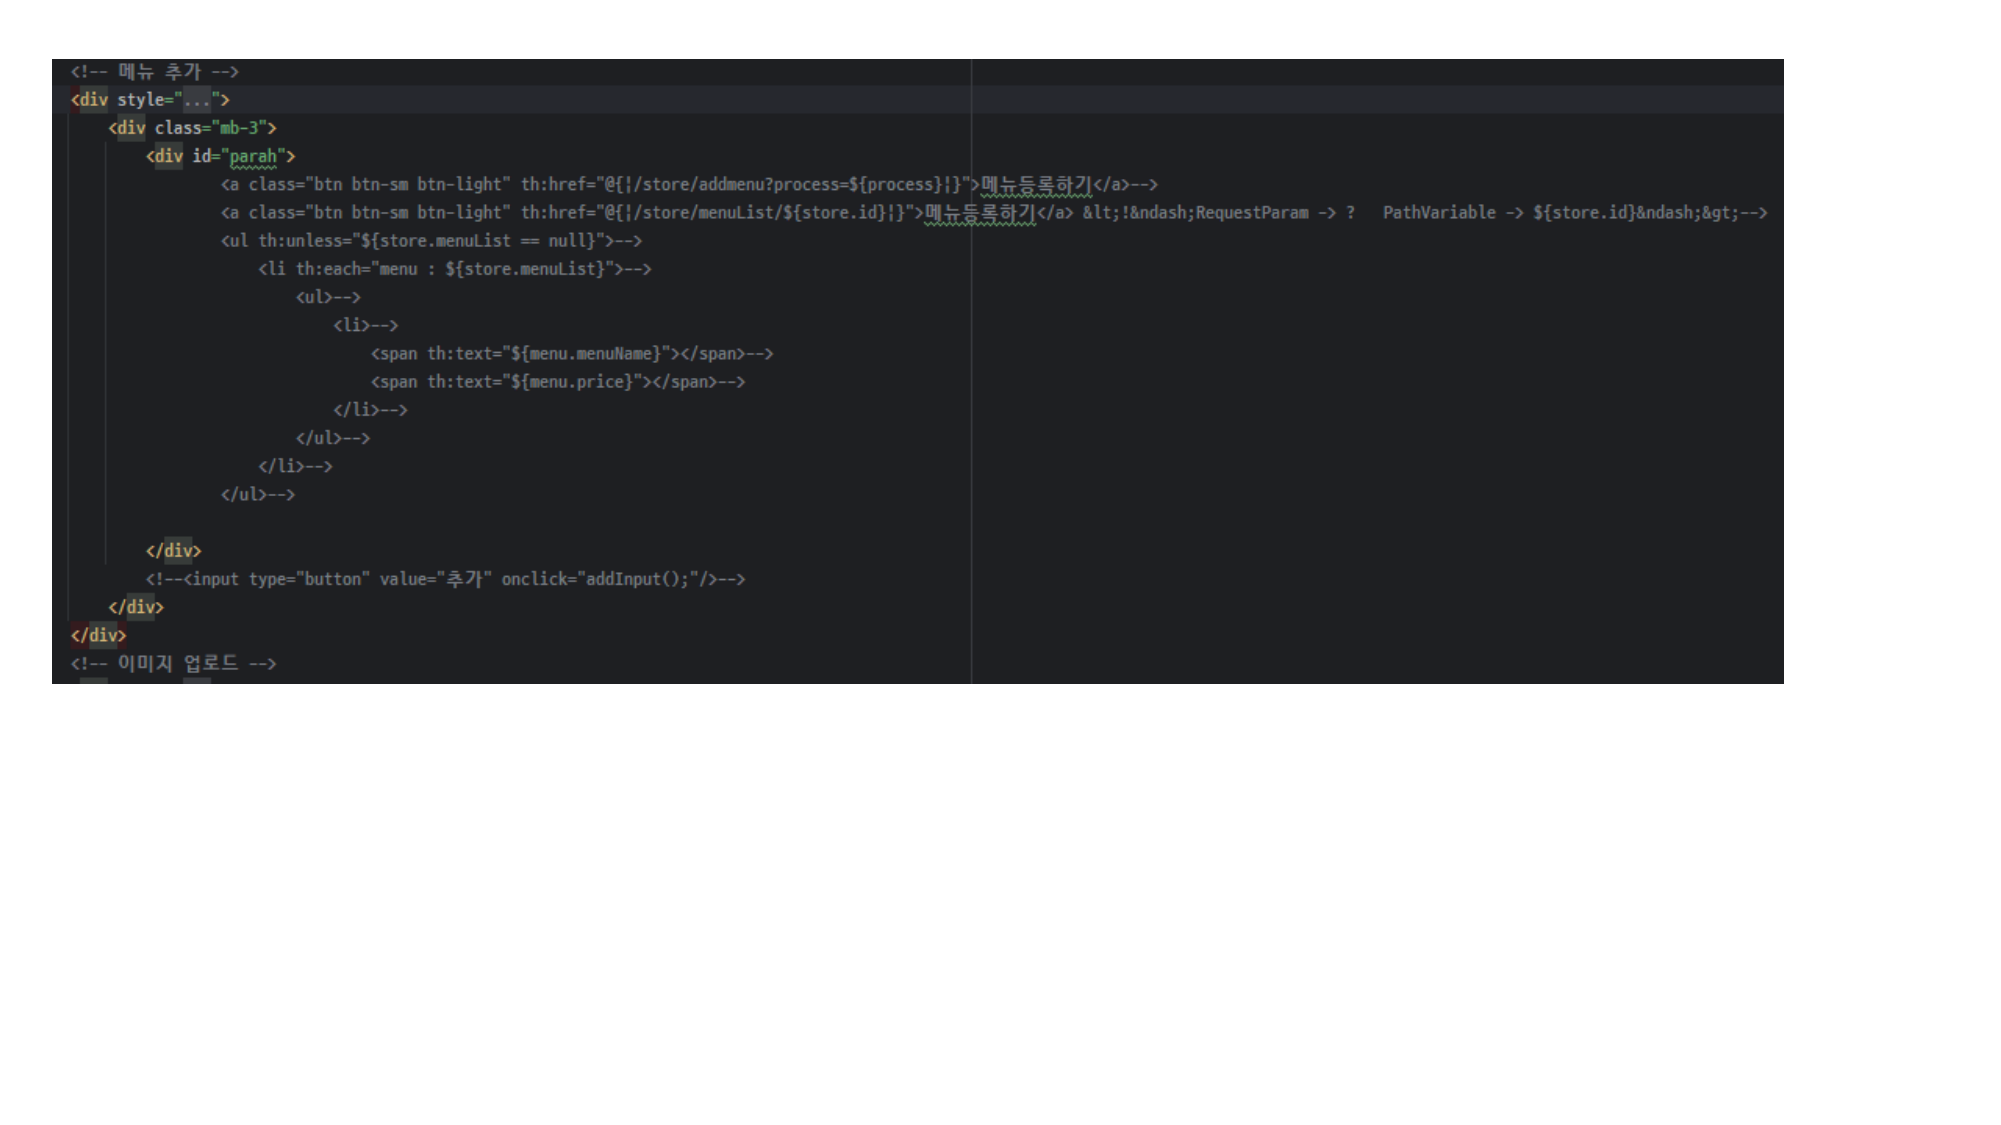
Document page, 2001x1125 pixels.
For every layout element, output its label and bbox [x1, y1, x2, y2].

picture [52, 59, 1784, 684]
